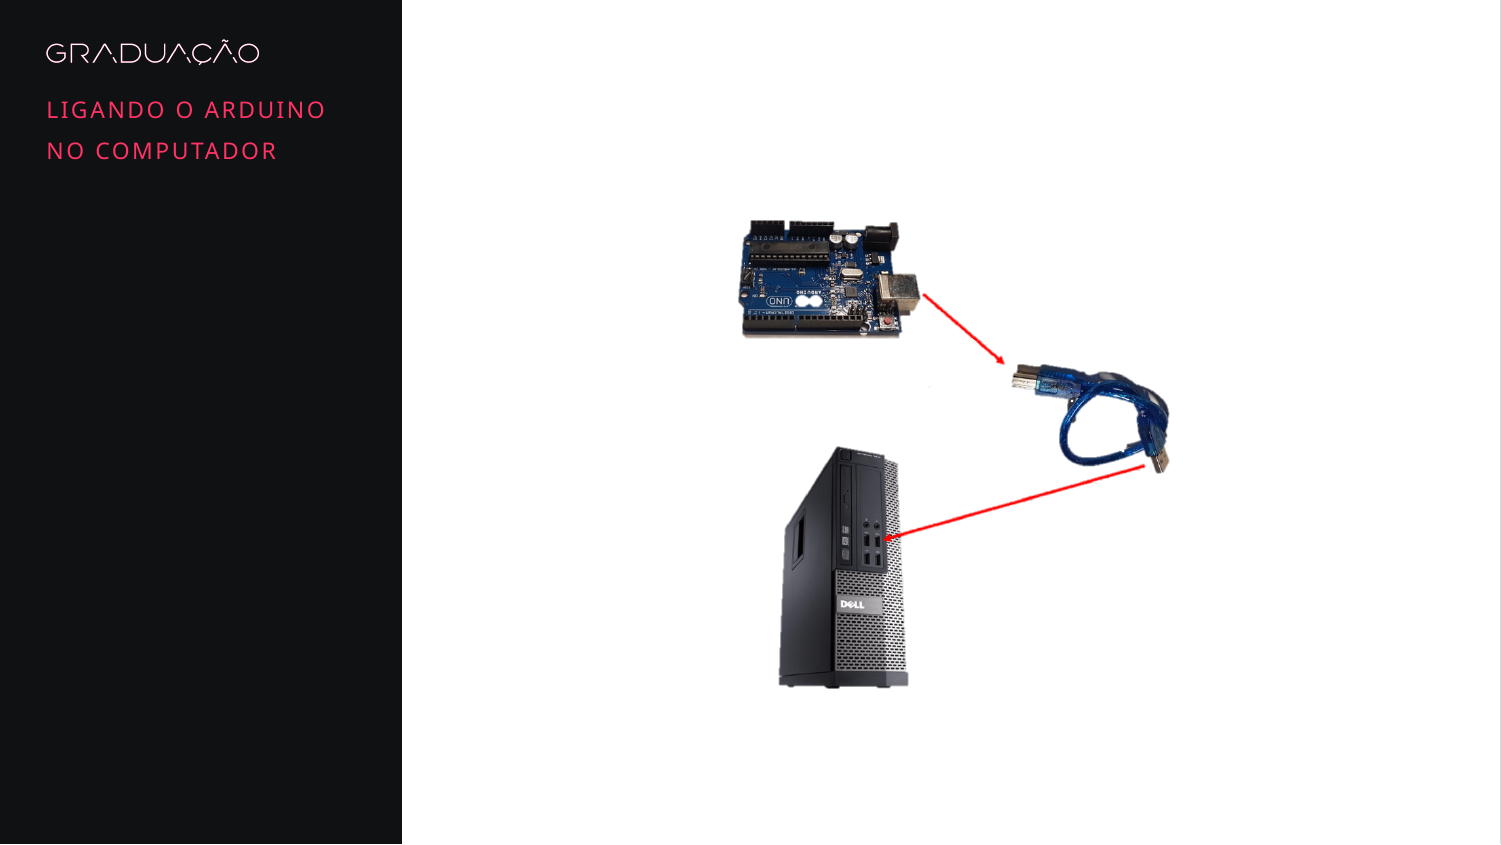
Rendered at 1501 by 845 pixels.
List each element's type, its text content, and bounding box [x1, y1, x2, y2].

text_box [38, 31, 265, 74]
text_box Ligando o Arduino no computador [31, 74, 361, 172]
picture [732, 218, 1199, 693]
text_box [402, 0, 1501, 844]
